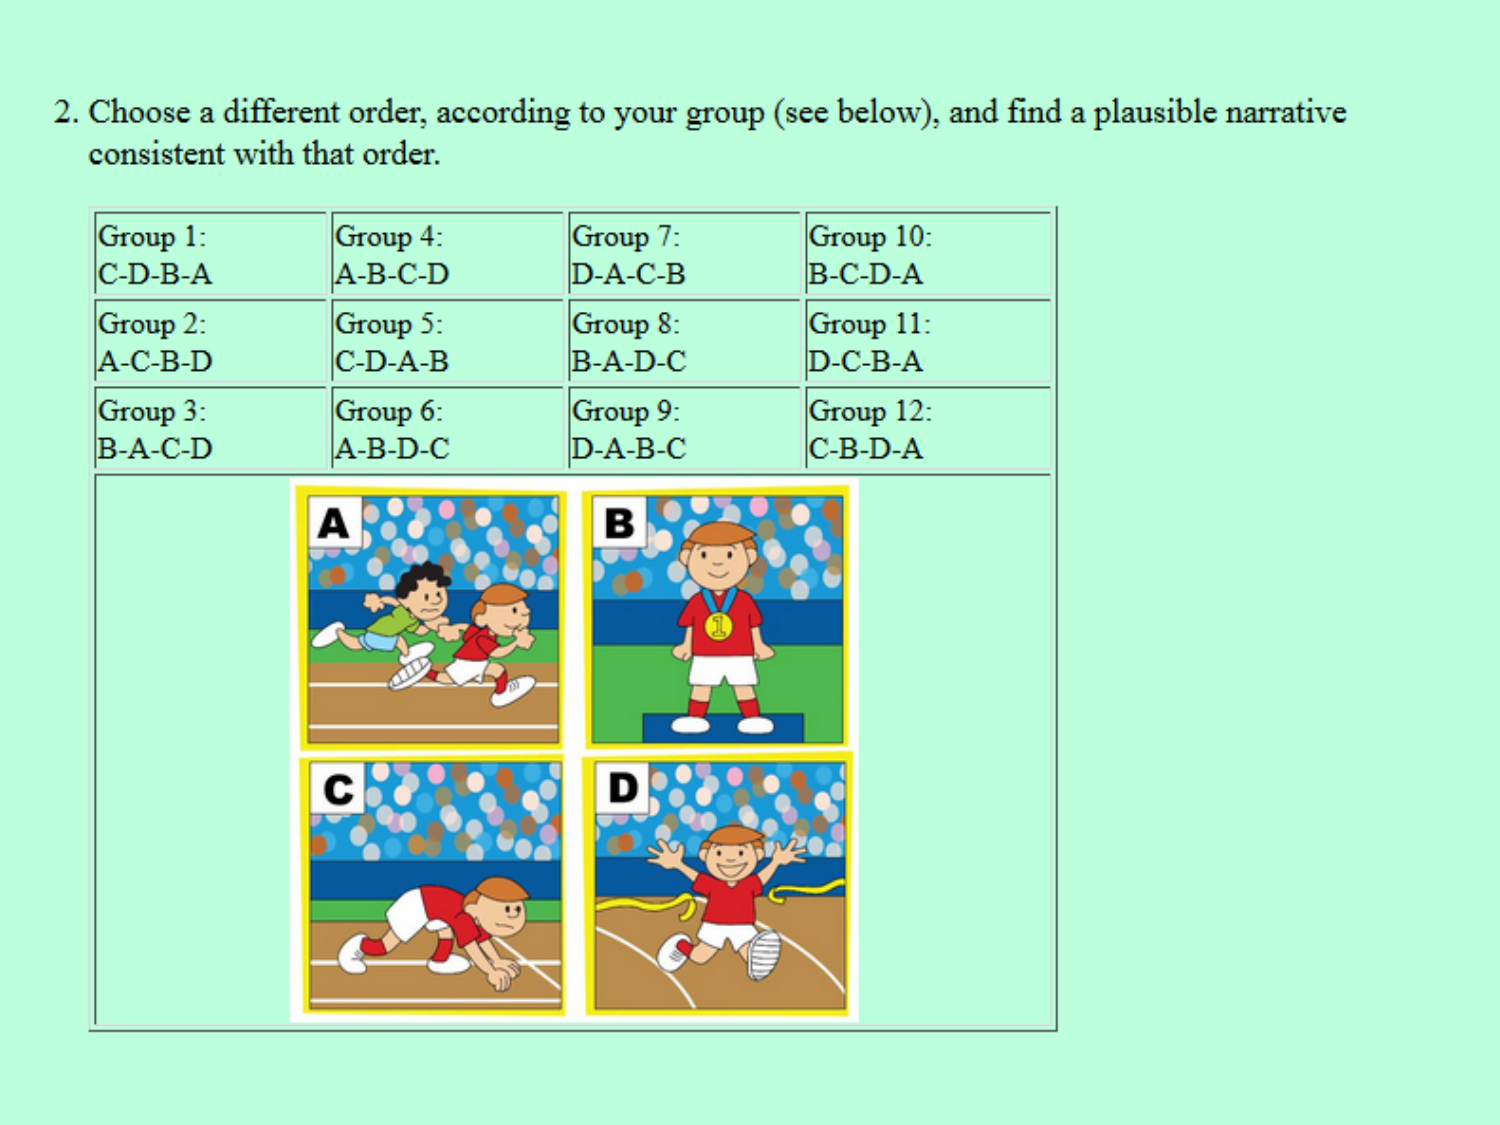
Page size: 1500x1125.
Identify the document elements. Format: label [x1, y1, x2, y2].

picture [37, 49, 1373, 1076]
